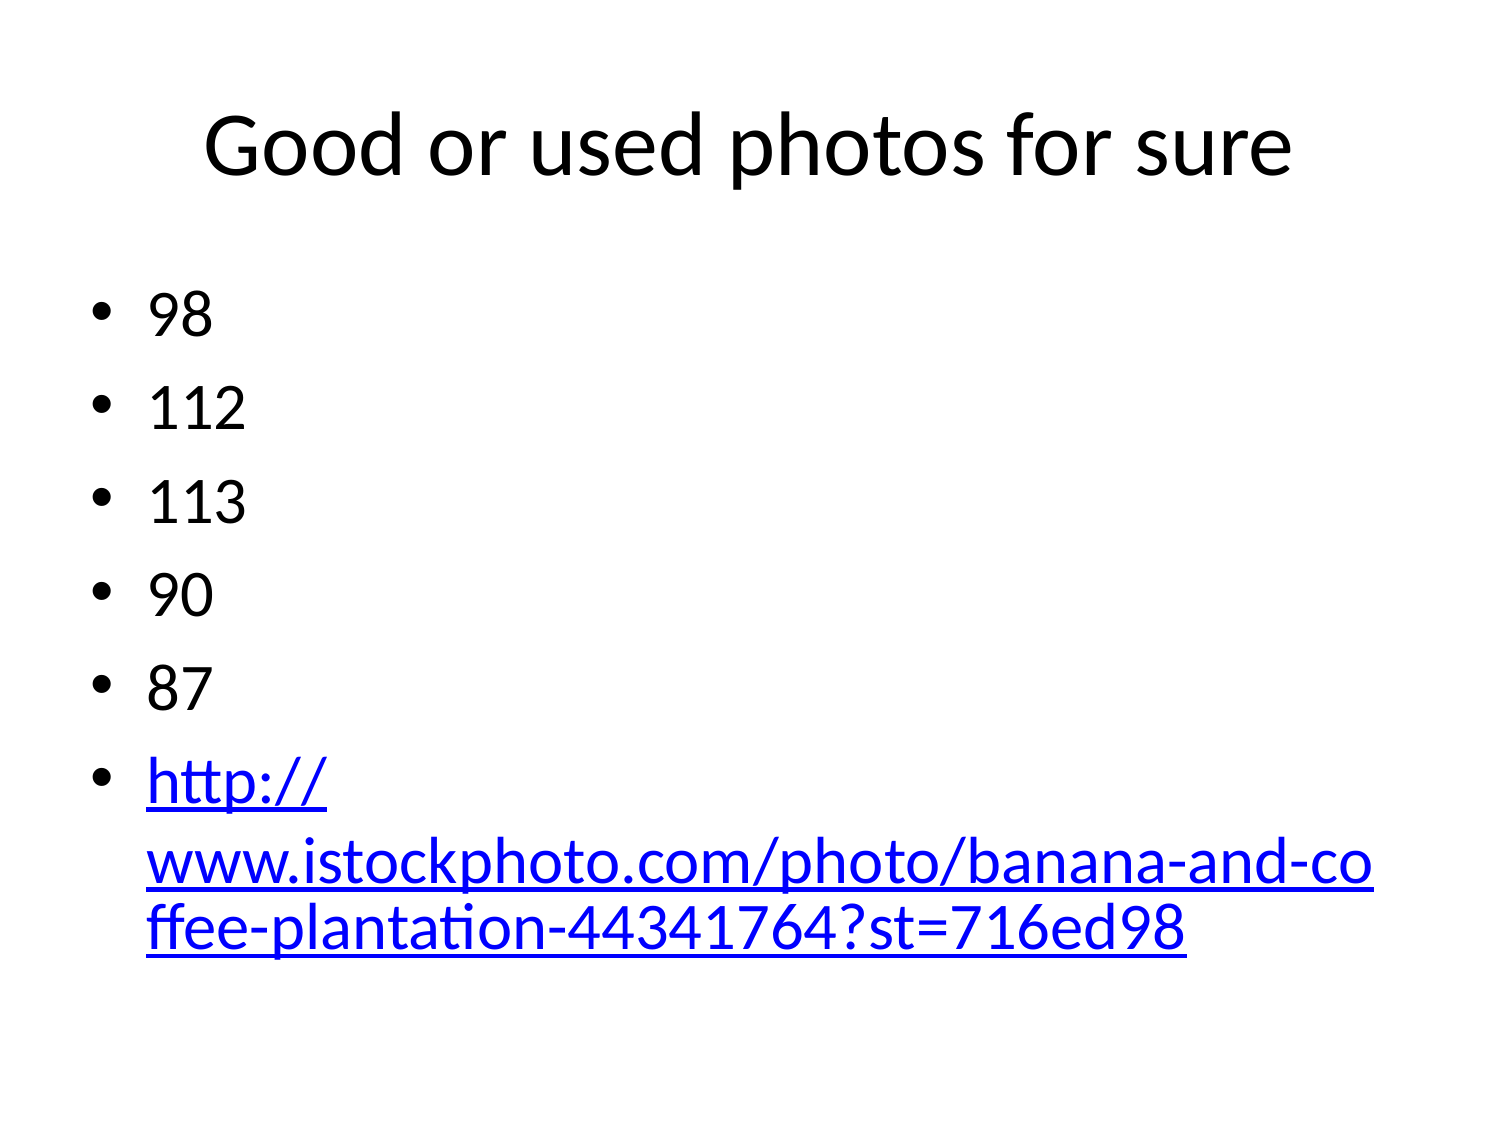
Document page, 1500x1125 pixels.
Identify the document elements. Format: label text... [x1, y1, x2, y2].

list 98 112 113 90 87 http://www.istockphoto.com/photo/banana-and-coffee-plantation-44341764?st=716ed98 [75, 262, 1425, 1005]
title Good or used photos for sure [75, 45, 1425, 233]
